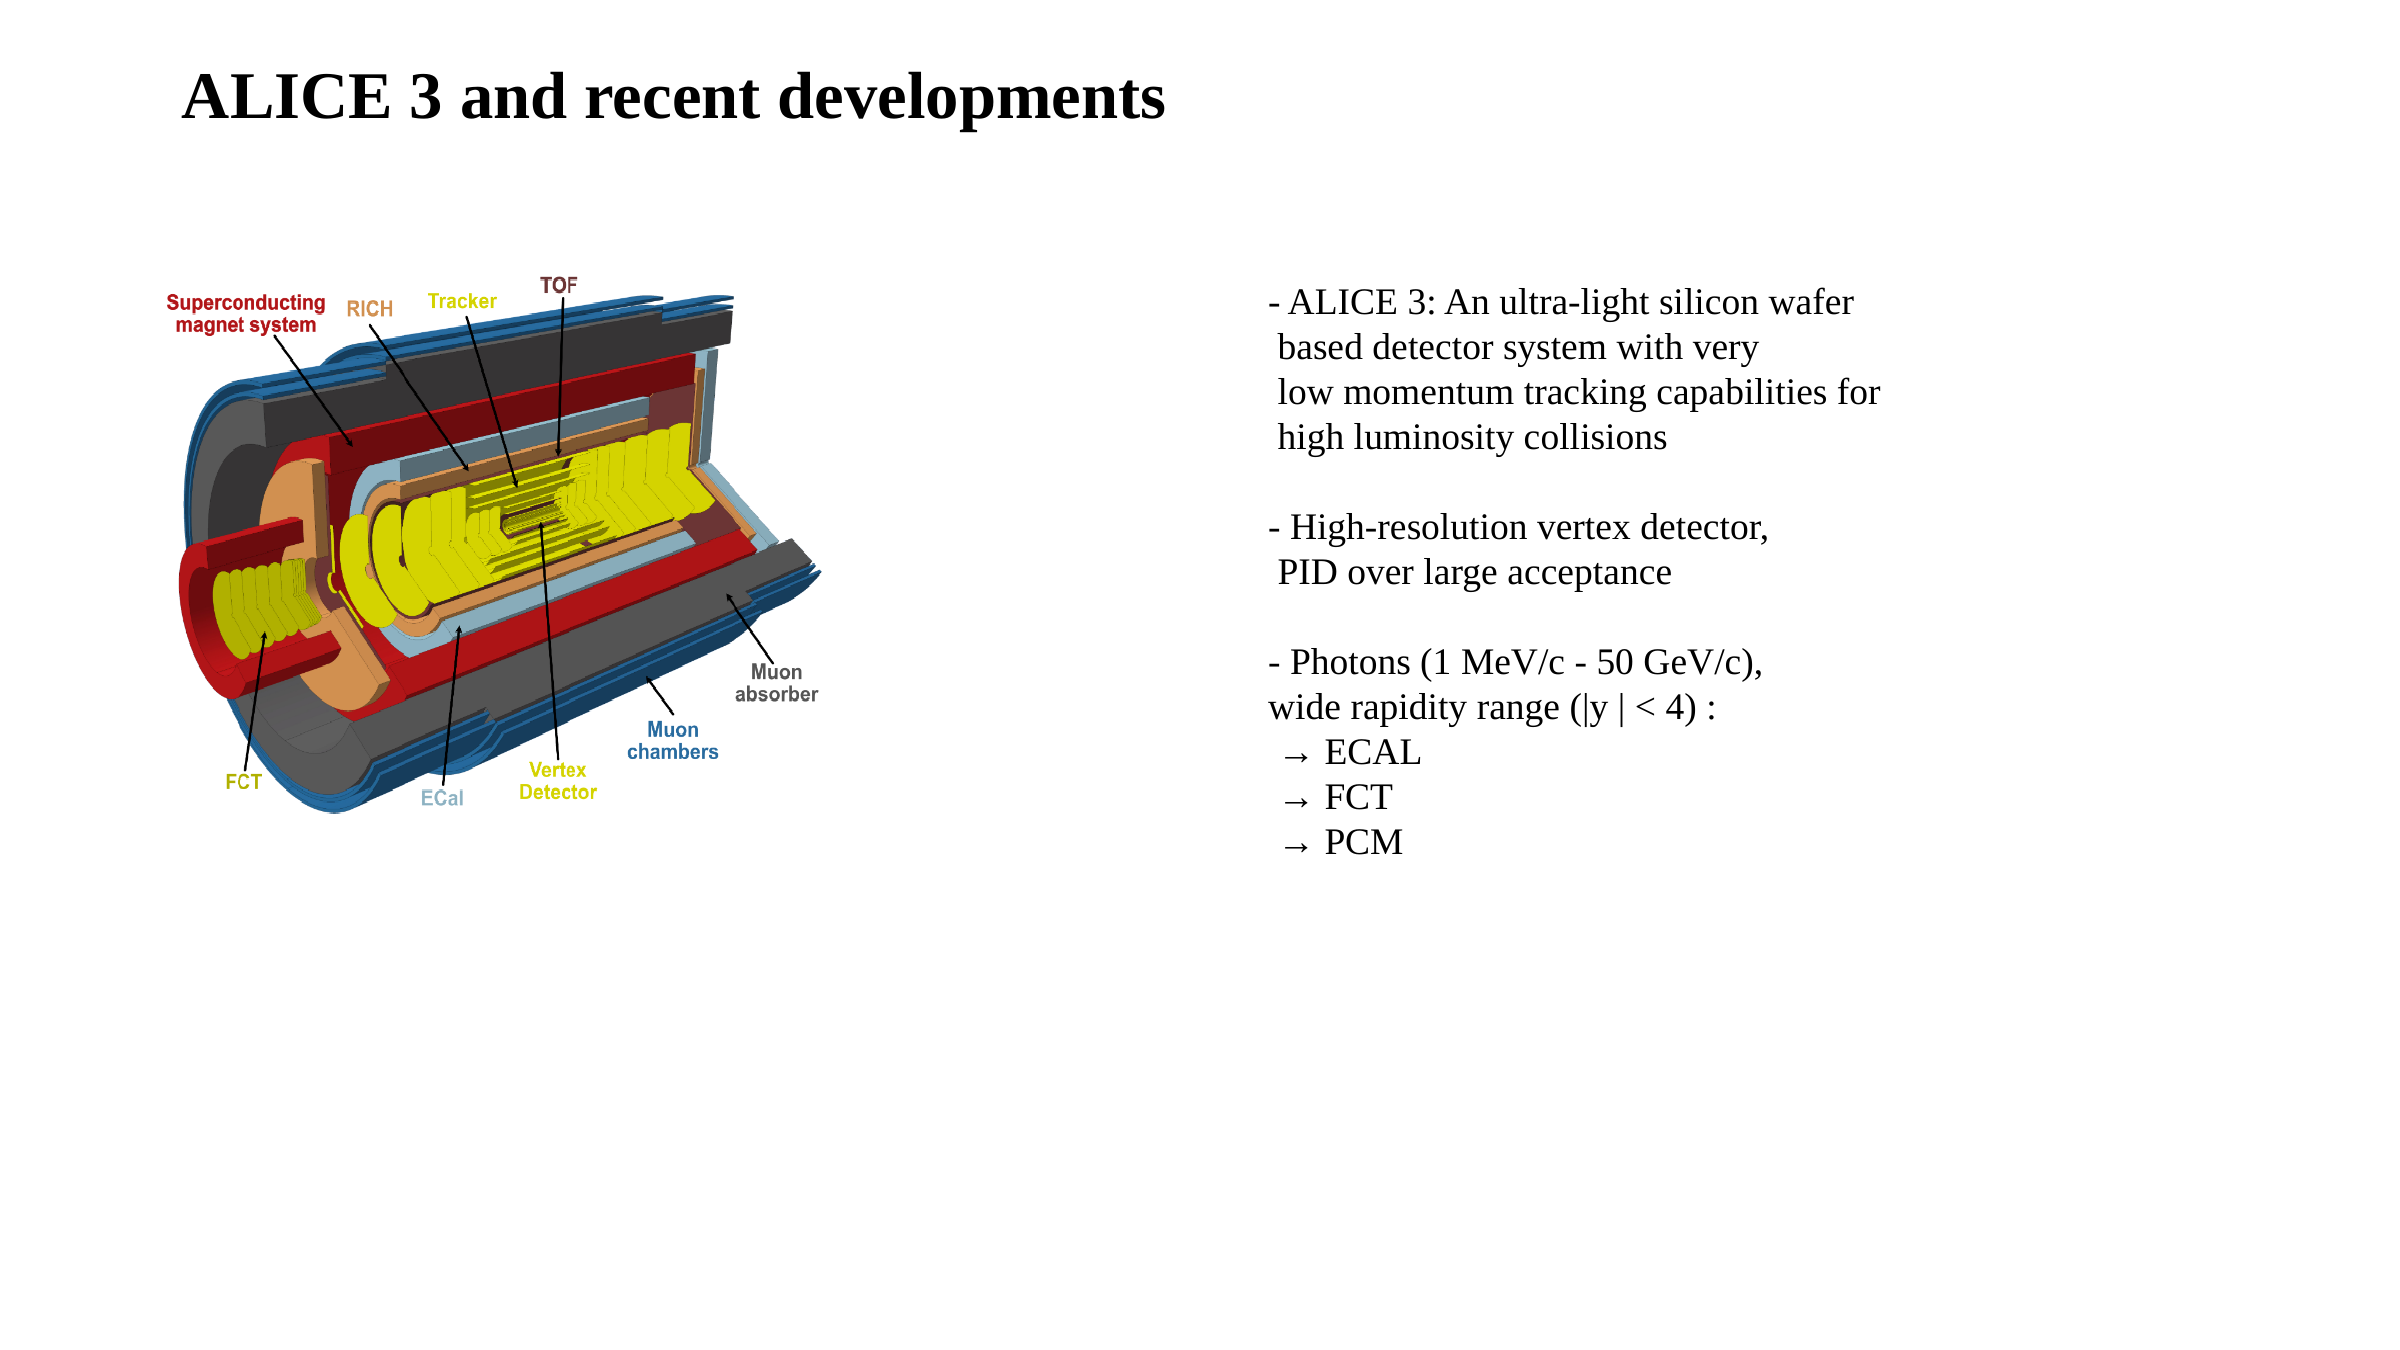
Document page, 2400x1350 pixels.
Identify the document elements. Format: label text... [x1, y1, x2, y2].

text_box ALICE 3 and recent developments [167, 0, 1183, 140]
picture [74, 224, 901, 826]
text_box - ALICE 3: An ultra-light silicon wafer based detector system with very low momentum tracking capabilities for high luminosity collisions - High-resolution vertex detector, PID over large acceptance - Photons (1 MeV/c - 50 GeV/c), wide rapidity range (|y | < 4) : → ECAL → FCT → PCM [1253, 224, 1897, 915]
